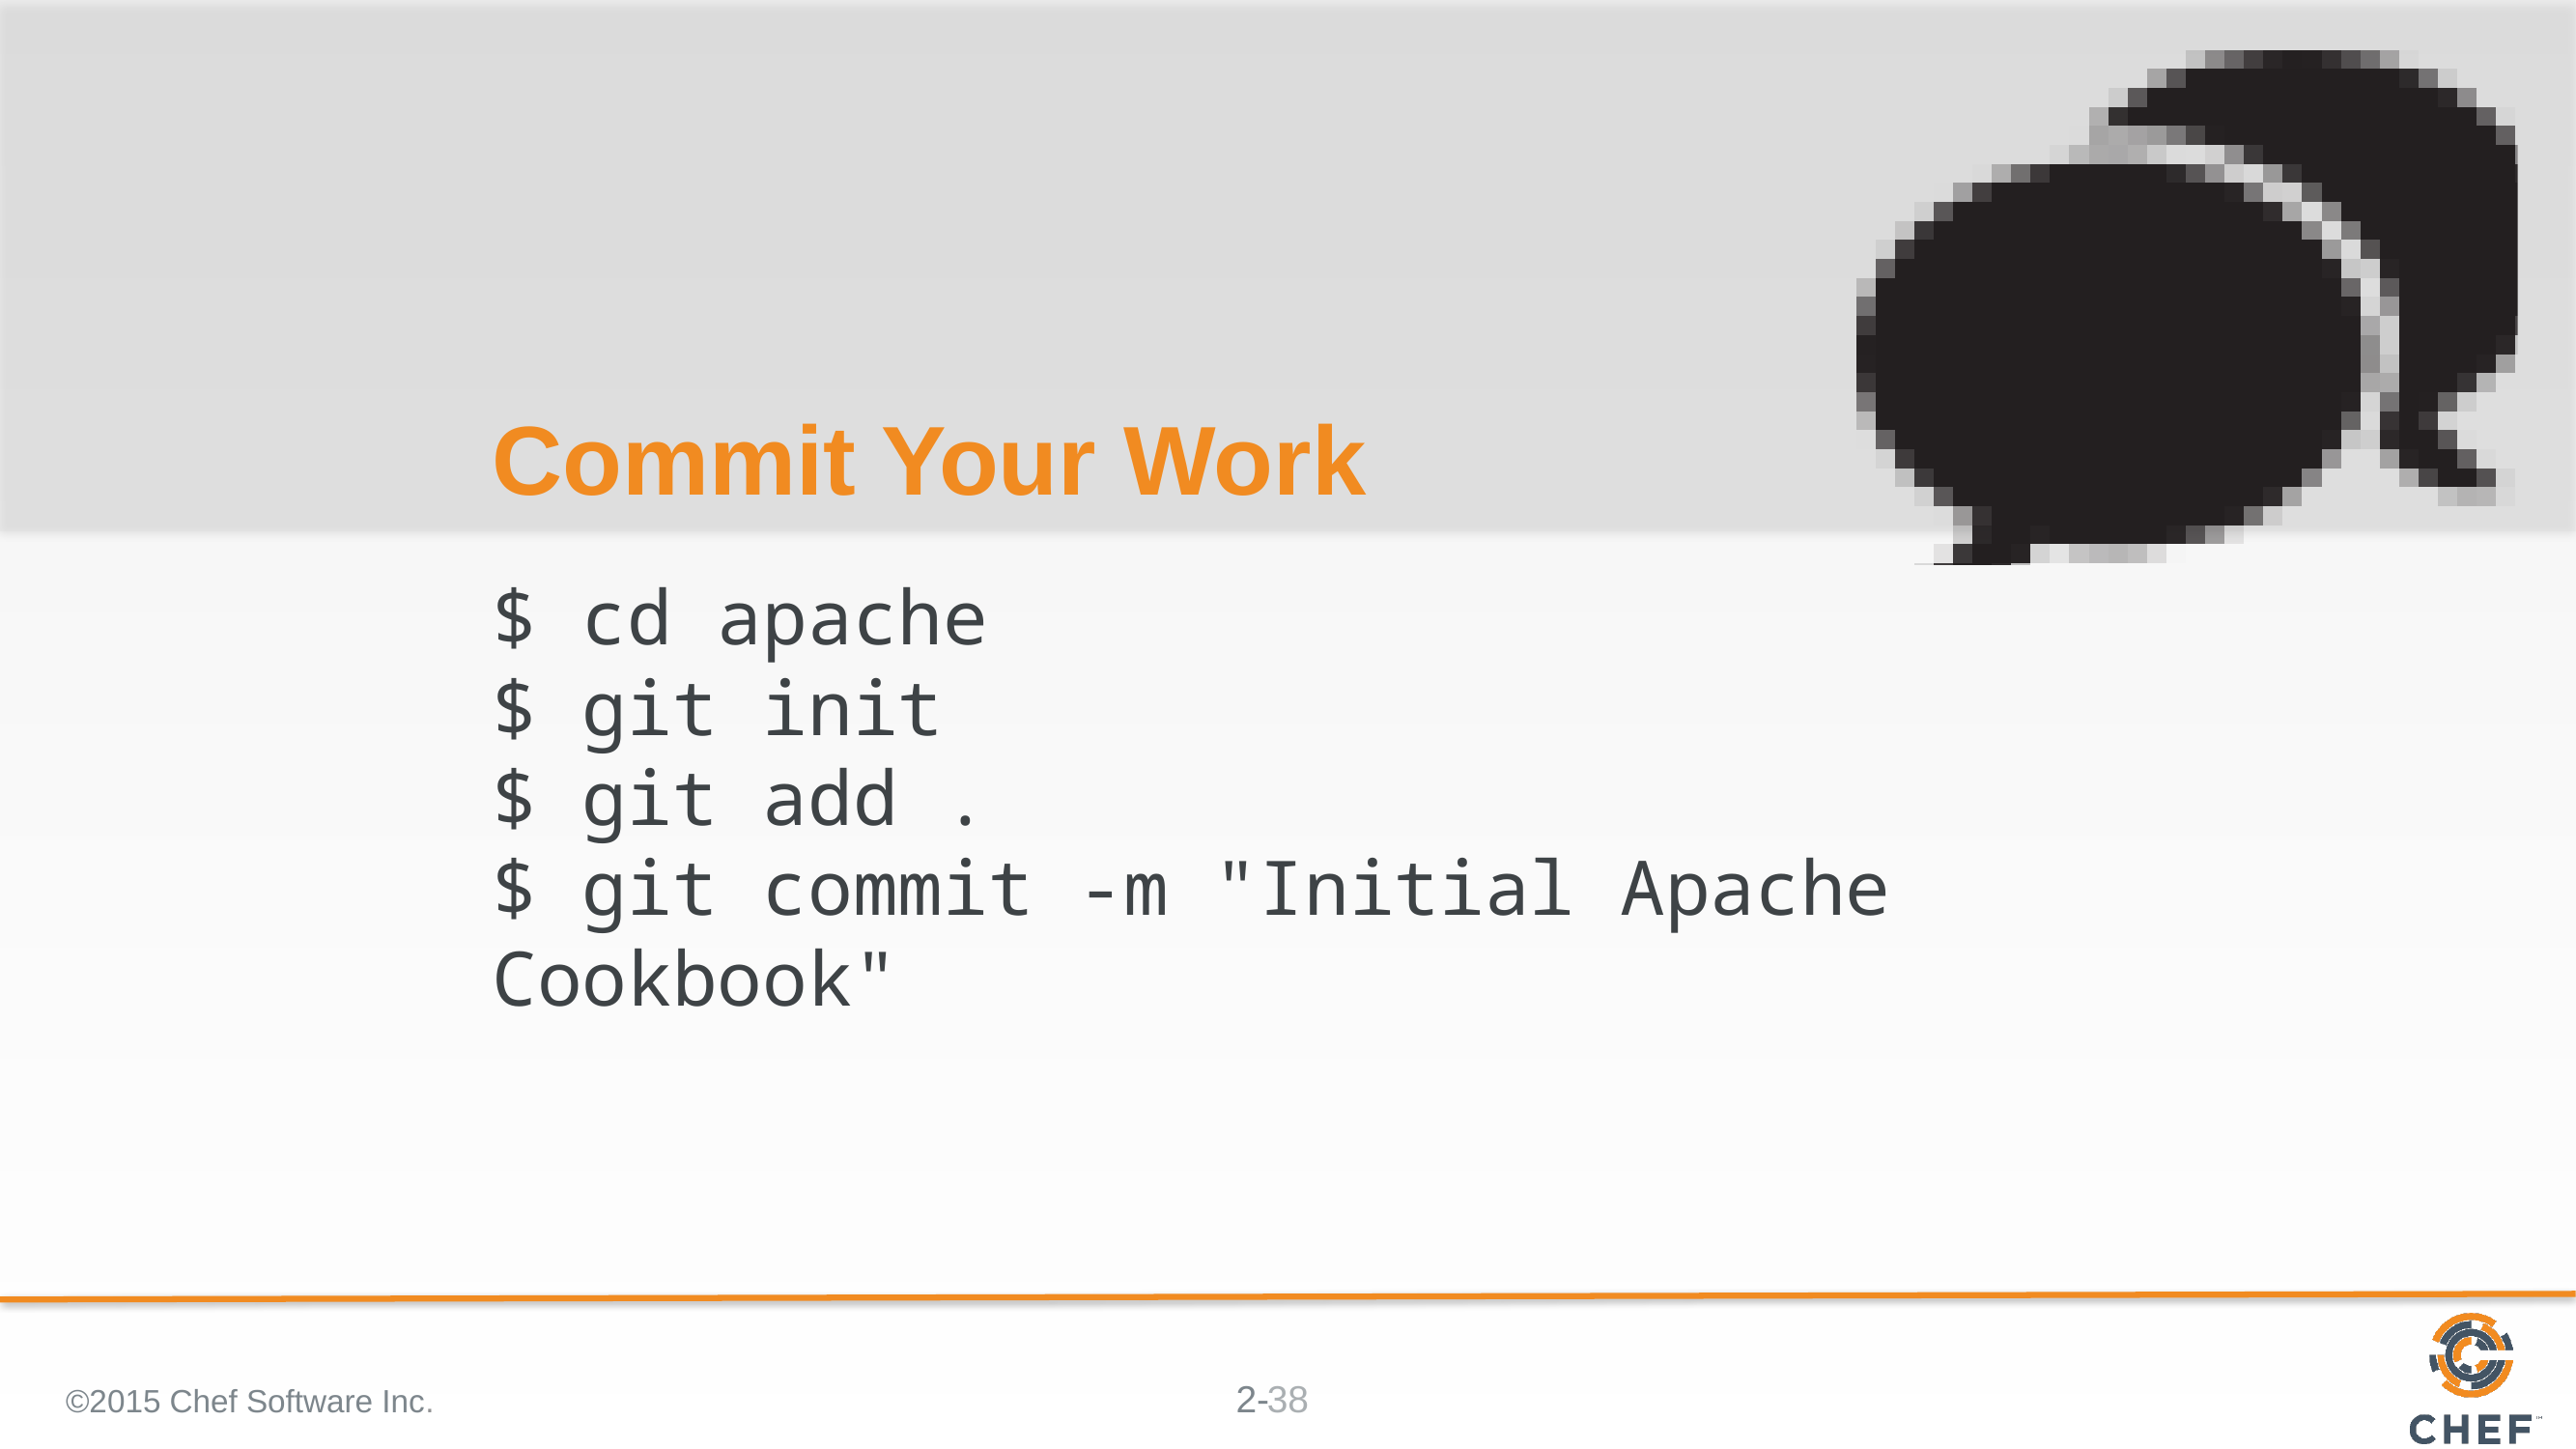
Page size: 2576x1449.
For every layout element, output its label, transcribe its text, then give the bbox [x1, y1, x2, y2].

slide_number 38 [998, 1359, 1578, 1437]
footer ©2015 Chef Software Inc. [51, 1359, 952, 1440]
subtitle $ cd apache $ git init $ git add . $ git commit -m "Initial Apache Cookbook" [477, 554, 2217, 959]
picture [2399, 1297, 2550, 1449]
title Commit Your Work [477, 395, 2217, 531]
